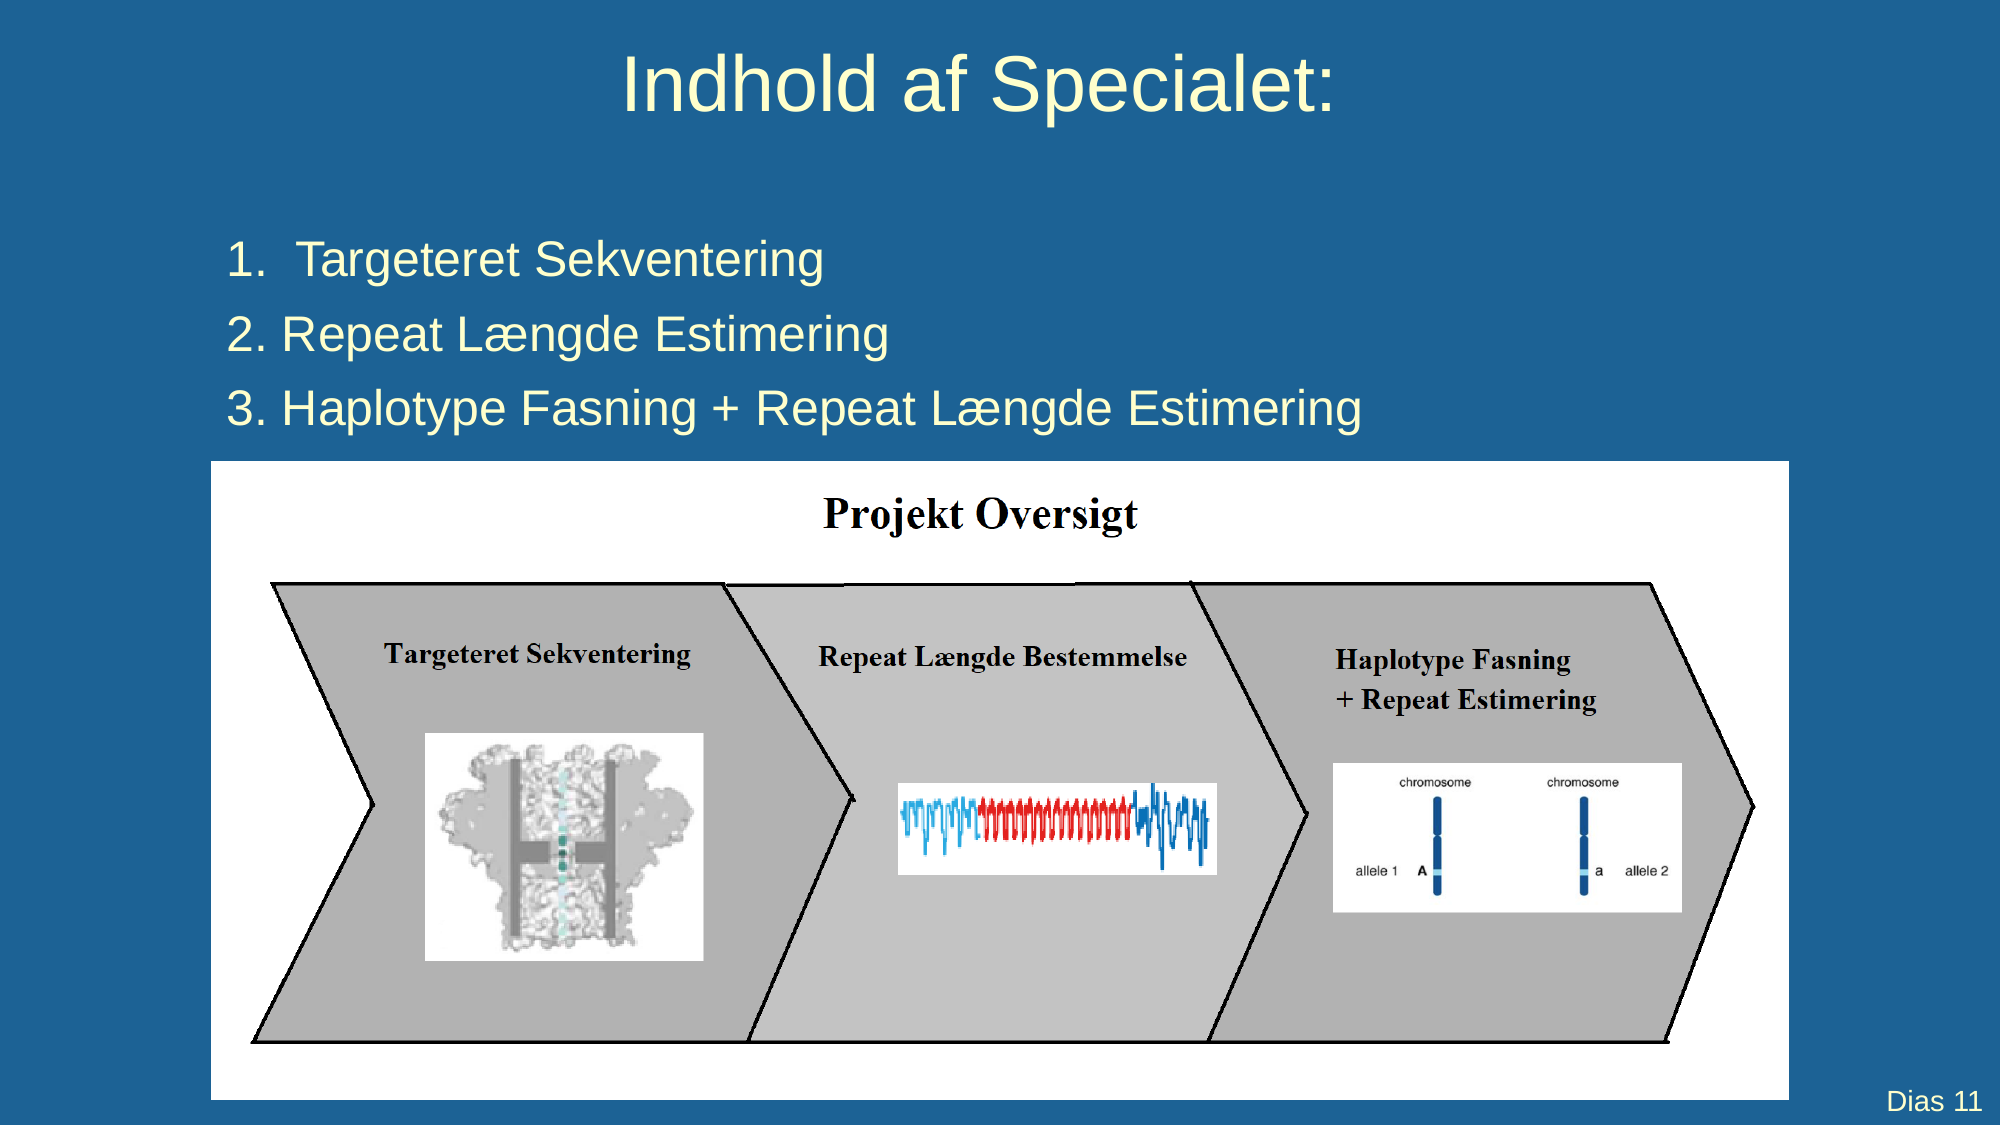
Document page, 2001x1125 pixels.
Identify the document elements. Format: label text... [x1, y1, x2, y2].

list 1. Targeteret Sekventering 2. Repeat Længde Estimering 3. Haplotype Fasning + Repeat Længde Estimering [211, 144, 1632, 461]
text_box Dias 11 [1871, 1074, 1999, 1125]
title Indhold af Specialet: [605, 0, 1534, 144]
picture [211, 461, 1789, 1100]
